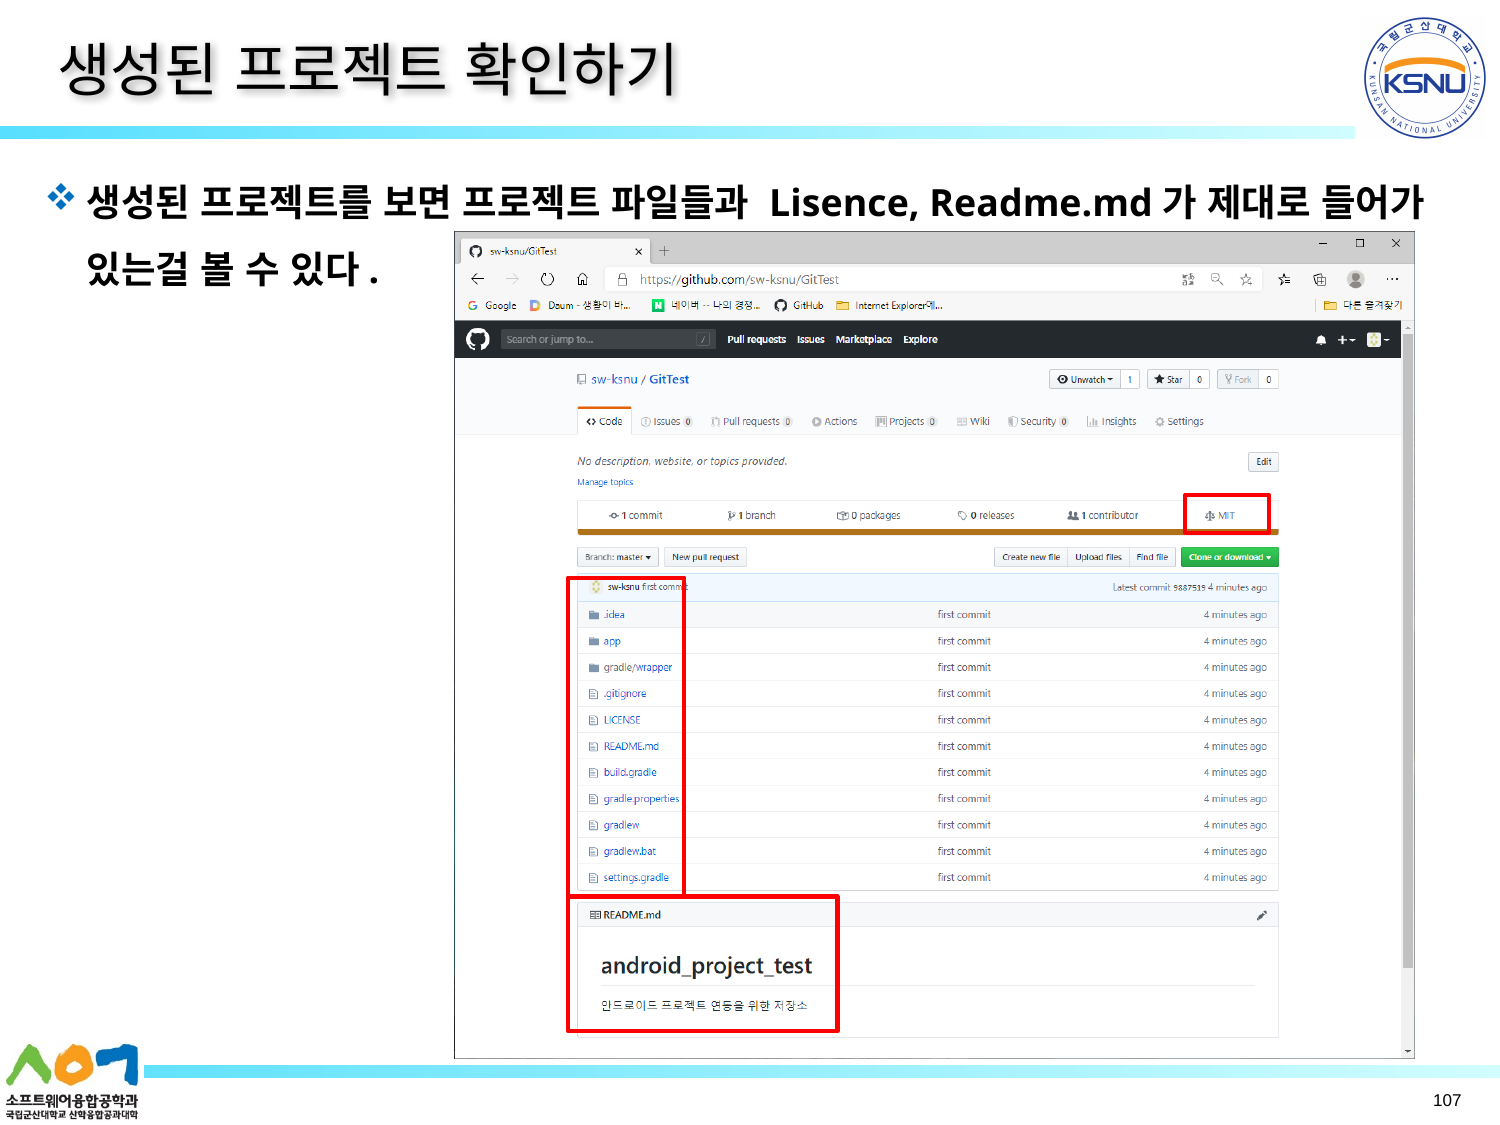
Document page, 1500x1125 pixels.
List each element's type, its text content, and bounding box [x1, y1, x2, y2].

text_box [250, 126, 254, 138]
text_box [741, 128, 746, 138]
title 생성된 프로젝트 확인하기 [42, 20, 1349, 116]
list 생성된 프로젝트를 보면 프로젝트 파일들과 Lisence, Readme.md가 제대로 들어가 있는걸 볼 수 있다. [29, 148, 1476, 1059]
picture [454, 230, 1415, 1059]
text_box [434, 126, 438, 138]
picture [1361, 16, 1486, 139]
picture [0, 1041, 144, 1122]
slide_number 107 [1330, 1081, 1477, 1122]
slide_number 81 [1015, 1067, 1019, 1077]
